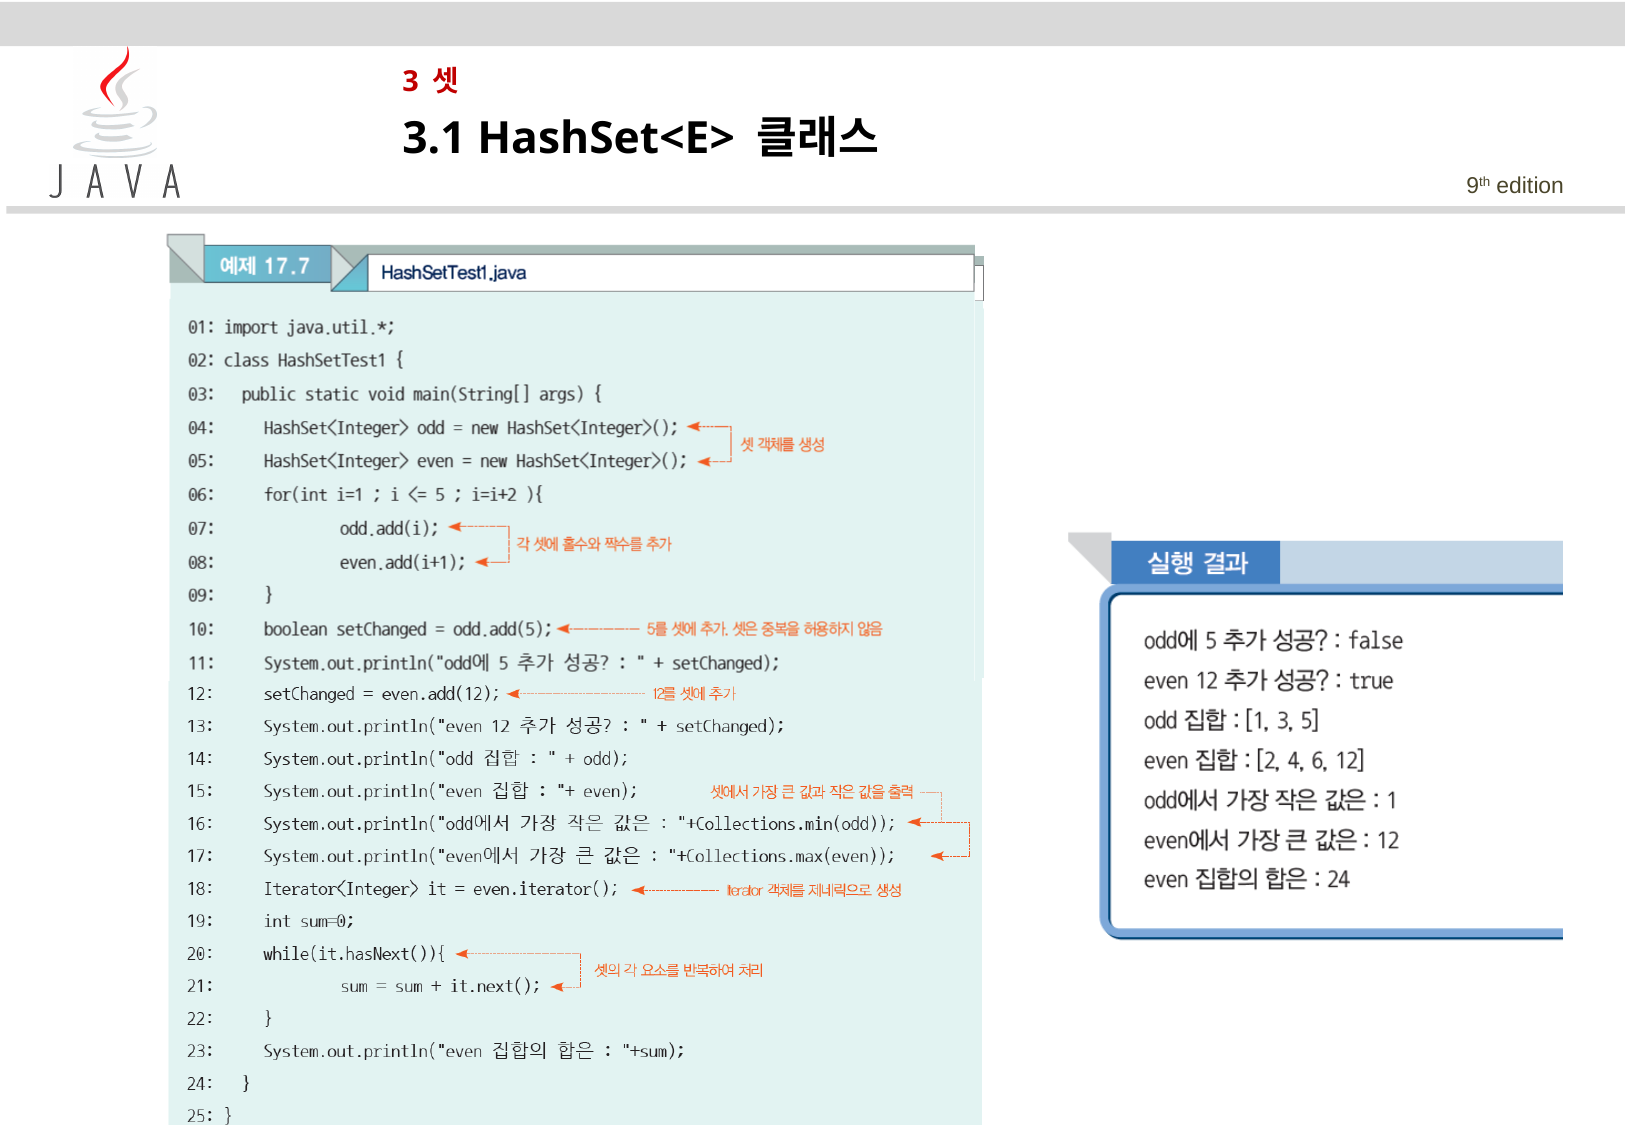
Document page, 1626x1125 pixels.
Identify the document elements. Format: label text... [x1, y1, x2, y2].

picture [1024, 512, 1564, 967]
title 3 셋 [387, 54, 1393, 105]
picture [49, 164, 180, 198]
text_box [149, 224, 1013, 1125]
picture [73, 46, 157, 158]
list 3.1 HashSet<E> 클래스 [387, 101, 1545, 171]
